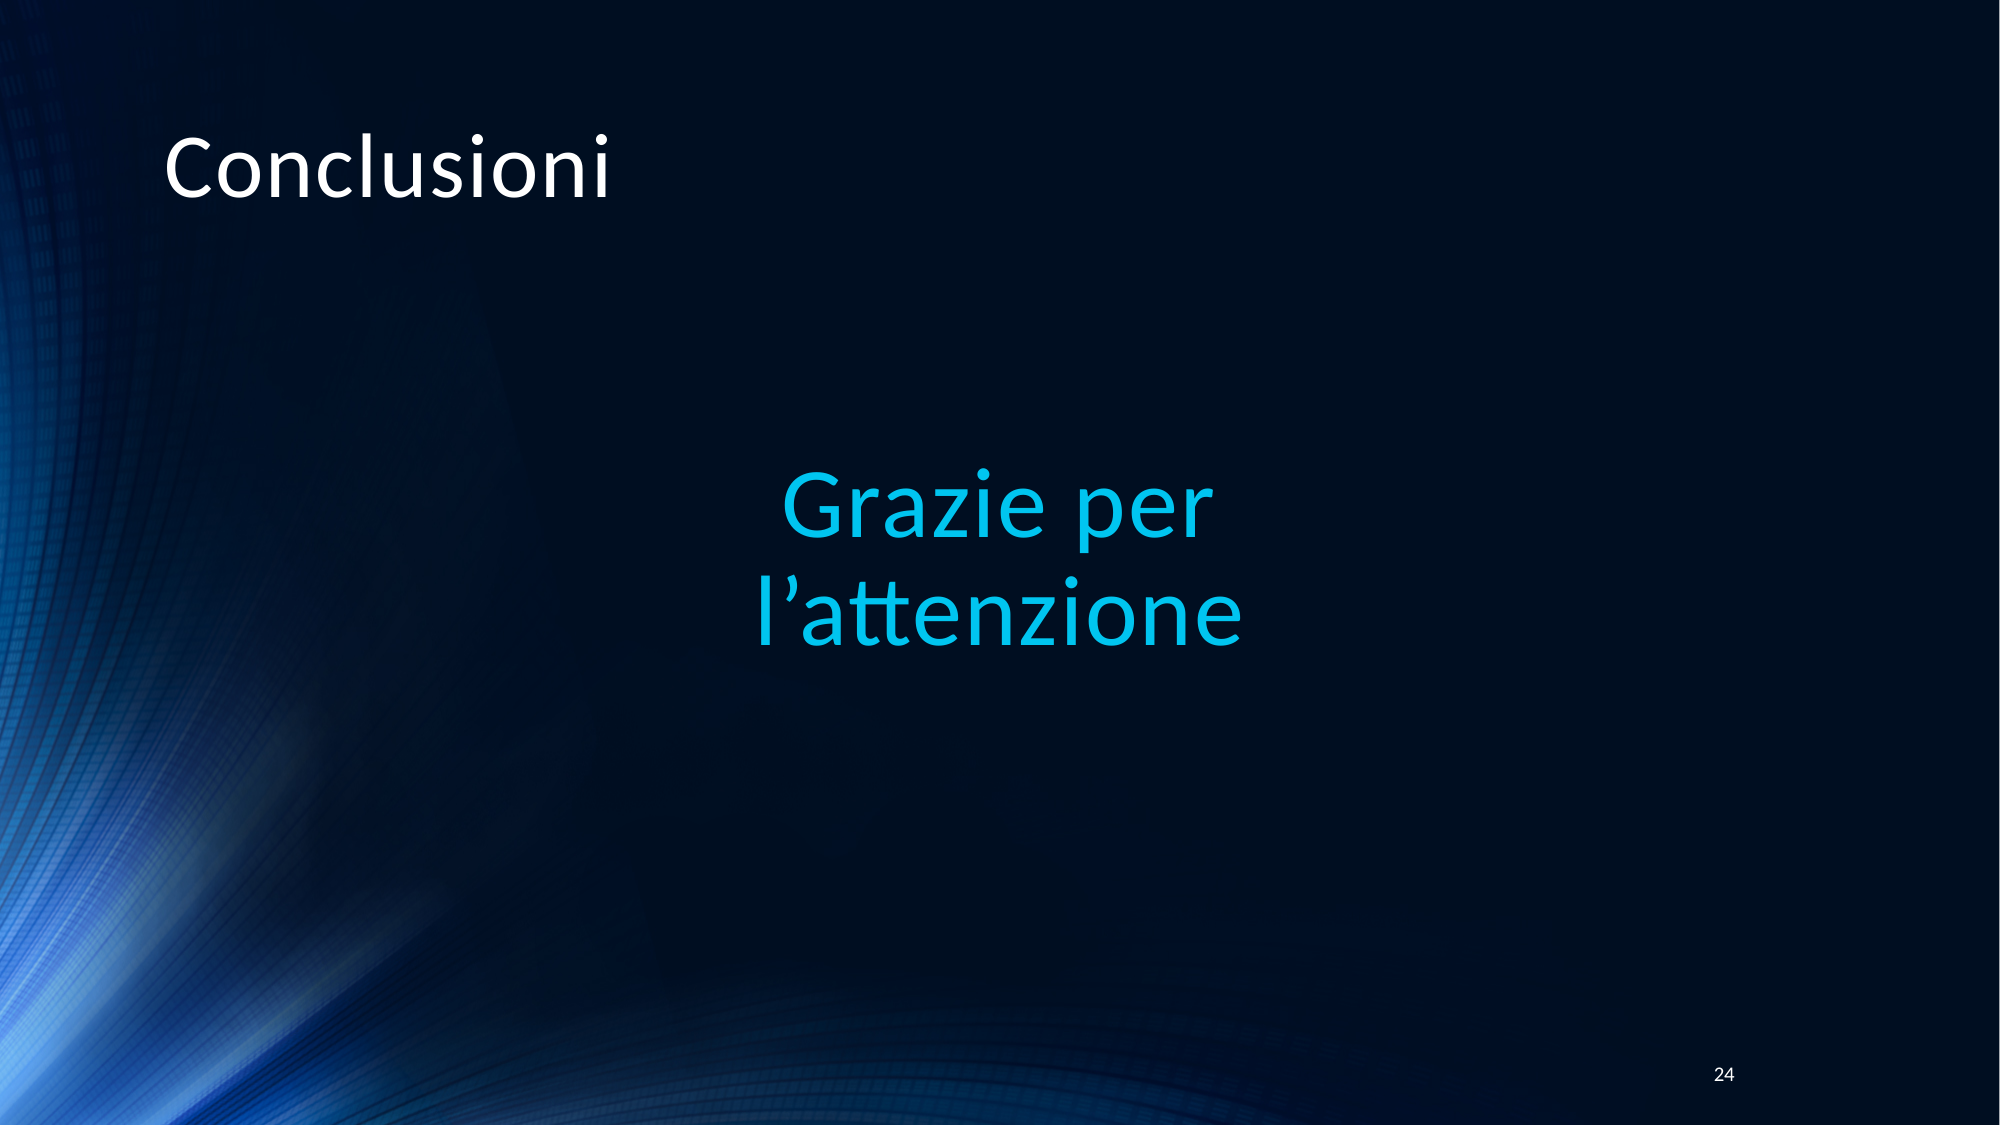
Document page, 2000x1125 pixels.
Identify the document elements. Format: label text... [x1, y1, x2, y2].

slide_number 24 [1612, 1050, 1750, 1096]
text_box Grazie per l’attenzione [673, 449, 1326, 675]
title Conclusioni [149, 0, 1650, 225]
picture [0, 0, 2000, 1125]
